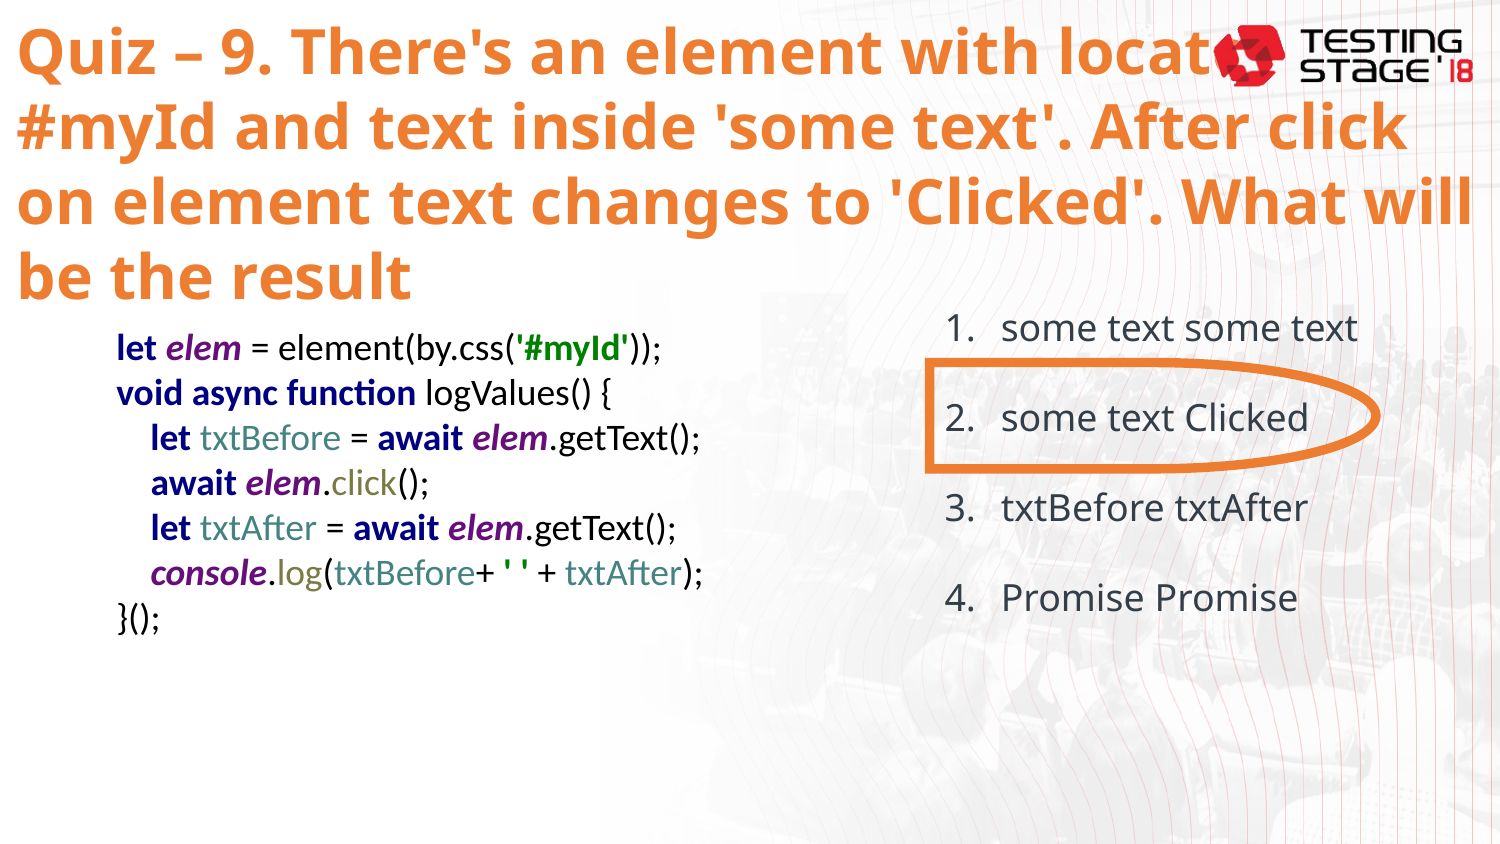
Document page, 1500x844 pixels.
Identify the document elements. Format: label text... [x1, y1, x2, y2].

text_box some text some text some text Clicked txtBefore txtAfter Promise Promise [929, 296, 1500, 627]
text_box let elem = element(by.css('#myId')); void async function logValues() { let txtBefore = await elem.getText(); await elem.click(); let txtAfter = await elem.getText(); console.log(txtBefore+ ' ' + txtAfter); }(); [101, 315, 852, 646]
text_box [928, 361, 1378, 470]
text_box Quiz – 9. There's an element with locator #myId and text inside 'some text'. After click on element text changes to 'Clicked'. What will be the result [1, 4, 1500, 320]
picture [1197, 0, 1500, 115]
